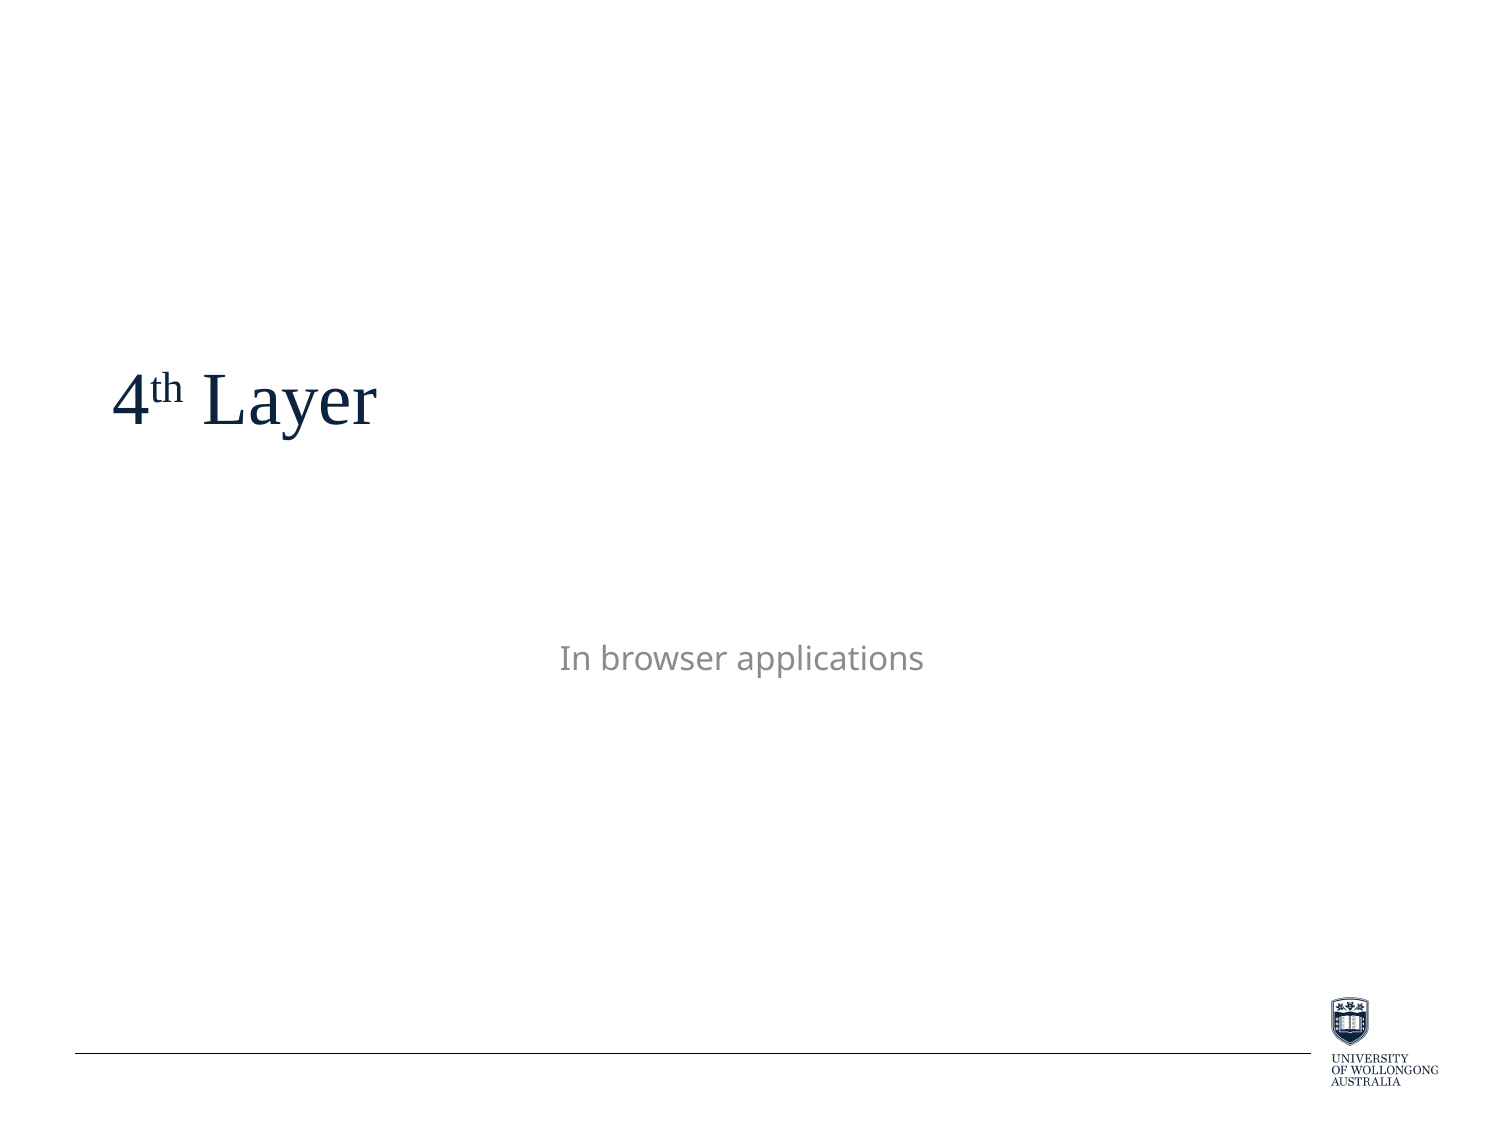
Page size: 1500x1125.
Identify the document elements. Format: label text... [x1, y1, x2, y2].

title 4th Layer [112, 349, 1388, 591]
subtitle In browser applications [225, 637, 1275, 925]
